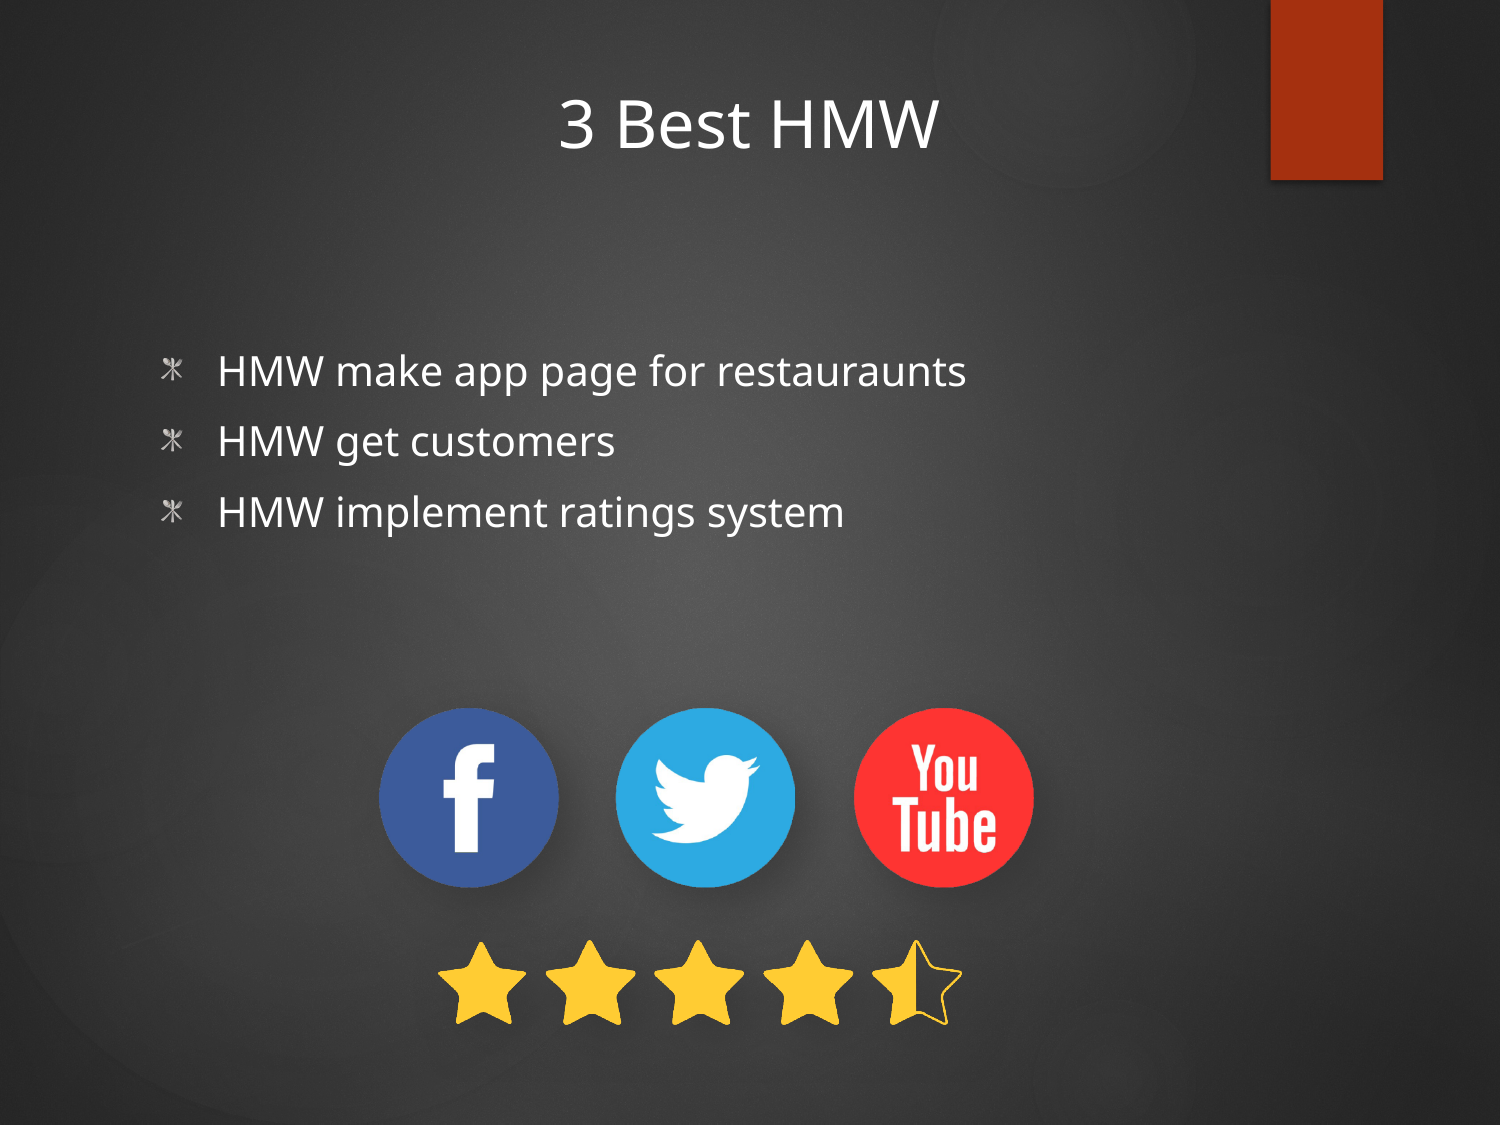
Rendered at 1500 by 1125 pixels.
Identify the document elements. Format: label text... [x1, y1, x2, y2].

title 3 Best HMW [0, 74, 1500, 278]
picture [160, 428, 185, 452]
picture [160, 499, 185, 523]
list HMW make app page for restauraunts HMW get customers HMW implement ratings system [145, 336, 1373, 1025]
picture [338, 668, 1112, 932]
picture [160, 357, 185, 381]
picture [437, 940, 962, 1026]
